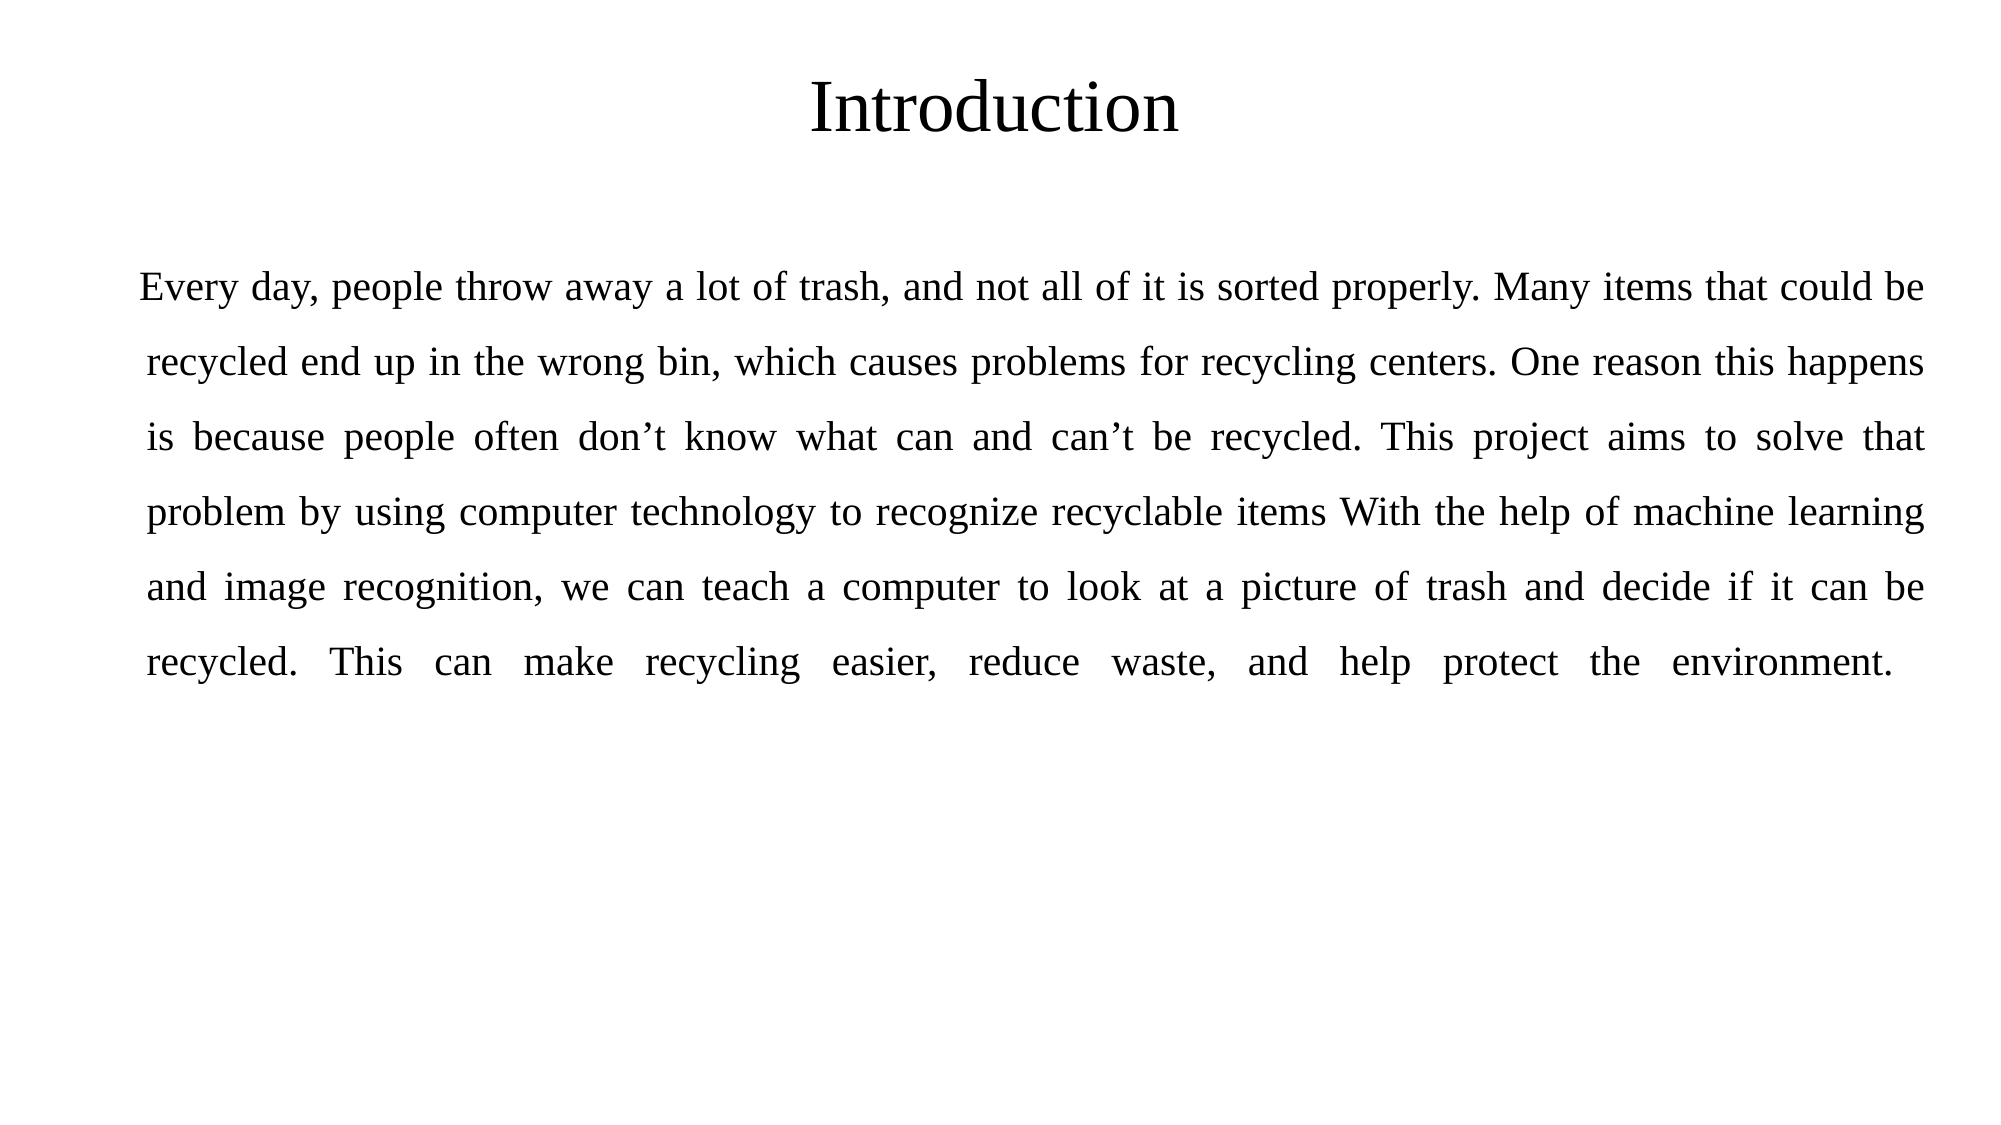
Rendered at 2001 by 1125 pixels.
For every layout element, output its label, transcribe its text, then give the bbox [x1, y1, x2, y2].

text_box Introduction [794, 48, 1195, 154]
text_box Every day, people throw away a lot of trash, and not all of it is sorted properly. Many items that could be recycled end up in the wrong bin, which causes problems for recycling centers. One reason this happens is because people often don’t know what can and can’t be recycled. This project aims to solve that problem by using computer technology to recognize recyclable items With the help of machine learning and image recognition, we can teach a computer to look at a picture of trash and decide if it can be recycled. This can make recycling easier, reduce waste, and help protect the environment. [75, 226, 1942, 792]
